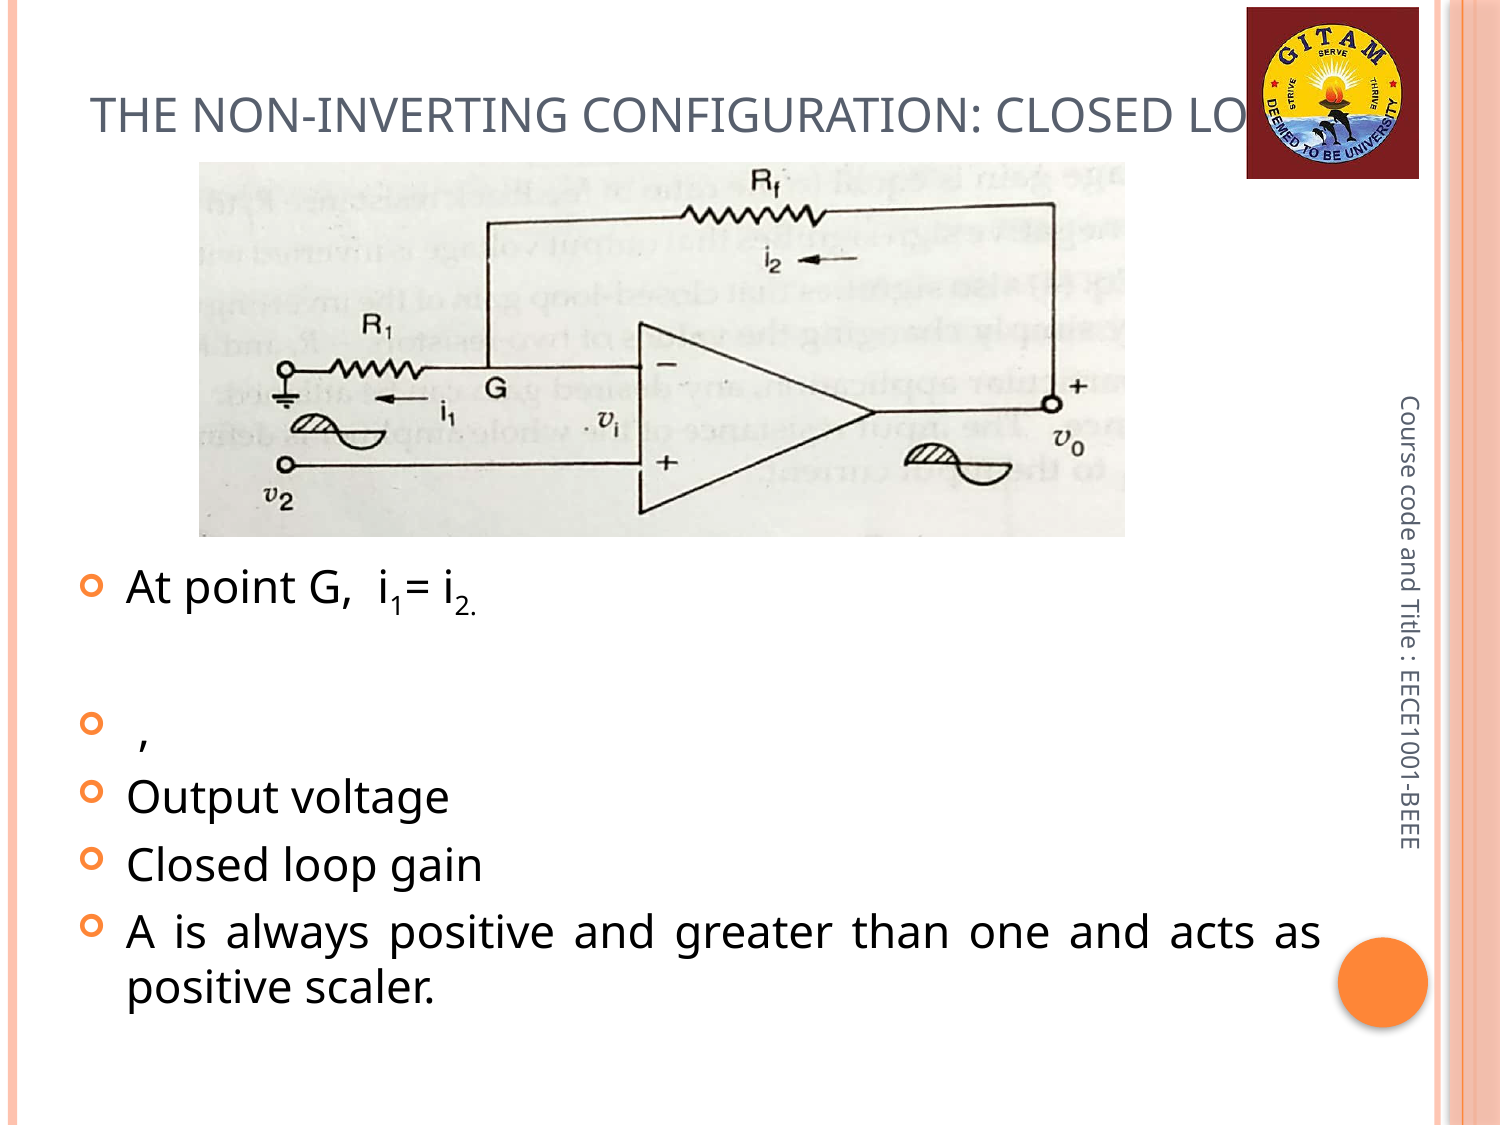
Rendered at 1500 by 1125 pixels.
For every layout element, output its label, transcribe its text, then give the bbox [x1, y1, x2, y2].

footer Course code and Title : EECE1001-BEEE [1379, 380, 1440, 906]
picture [1246, 6, 1420, 179]
title The Non-inverting Configuration: Closed Loop [75, 45, 1240, 150]
picture [198, 161, 1126, 538]
